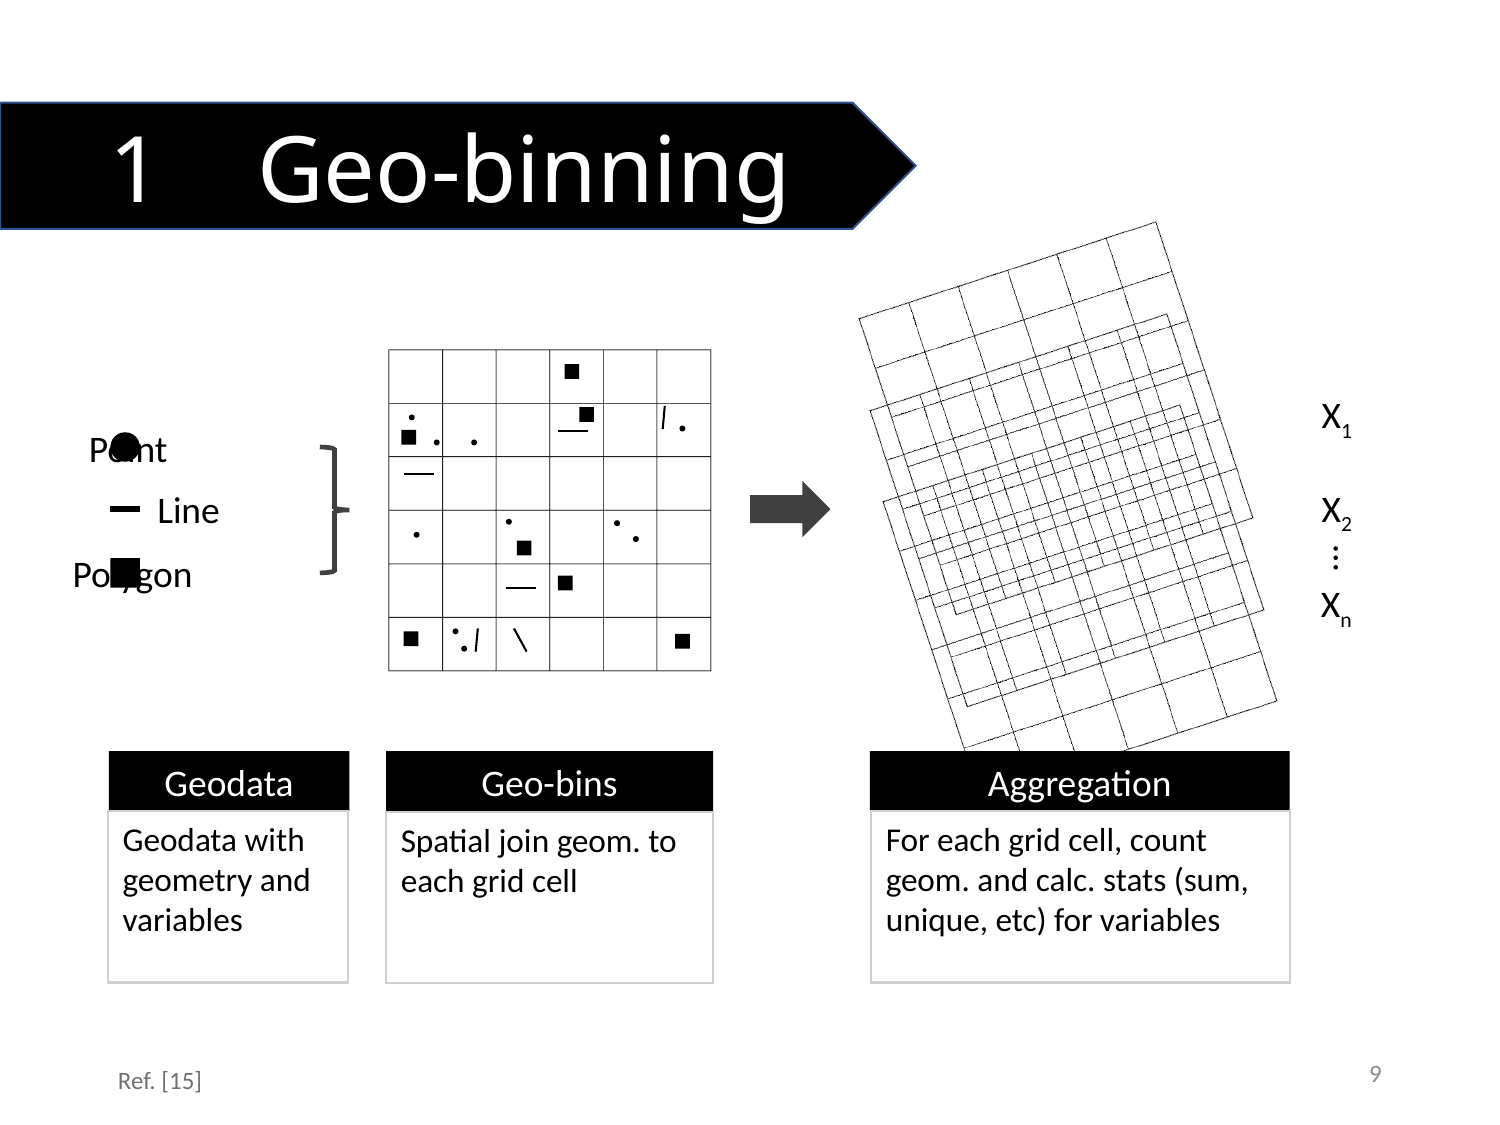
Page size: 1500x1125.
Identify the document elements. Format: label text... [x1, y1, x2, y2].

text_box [892, 253, 1452, 765]
picture [380, 341, 719, 679]
text_box Ref. [15] [103, 1057, 238, 1102]
text_box Geodata [108, 751, 350, 811]
text_box Spatial join geom. to each grid cell [385, 811, 714, 984]
text_box 1 Geo-binning [0, 101, 918, 230]
text_box Geo-bins [386, 751, 714, 811]
picture [849, 300, 892, 553]
slide_number 9 [1059, 1042, 1397, 1103]
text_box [110, 432, 249, 588]
text_box [748, 478, 832, 540]
text_box Aggregation [869, 751, 1290, 811]
text_box [319, 446, 350, 574]
text_box For each grid cell, count geom. and calc. stats (sum, unique, etc) for variables [870, 810, 1291, 984]
text_box Geodata with geometry and variables [107, 810, 349, 984]
picture [1037, 212, 1174, 253]
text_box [513, 628, 527, 652]
